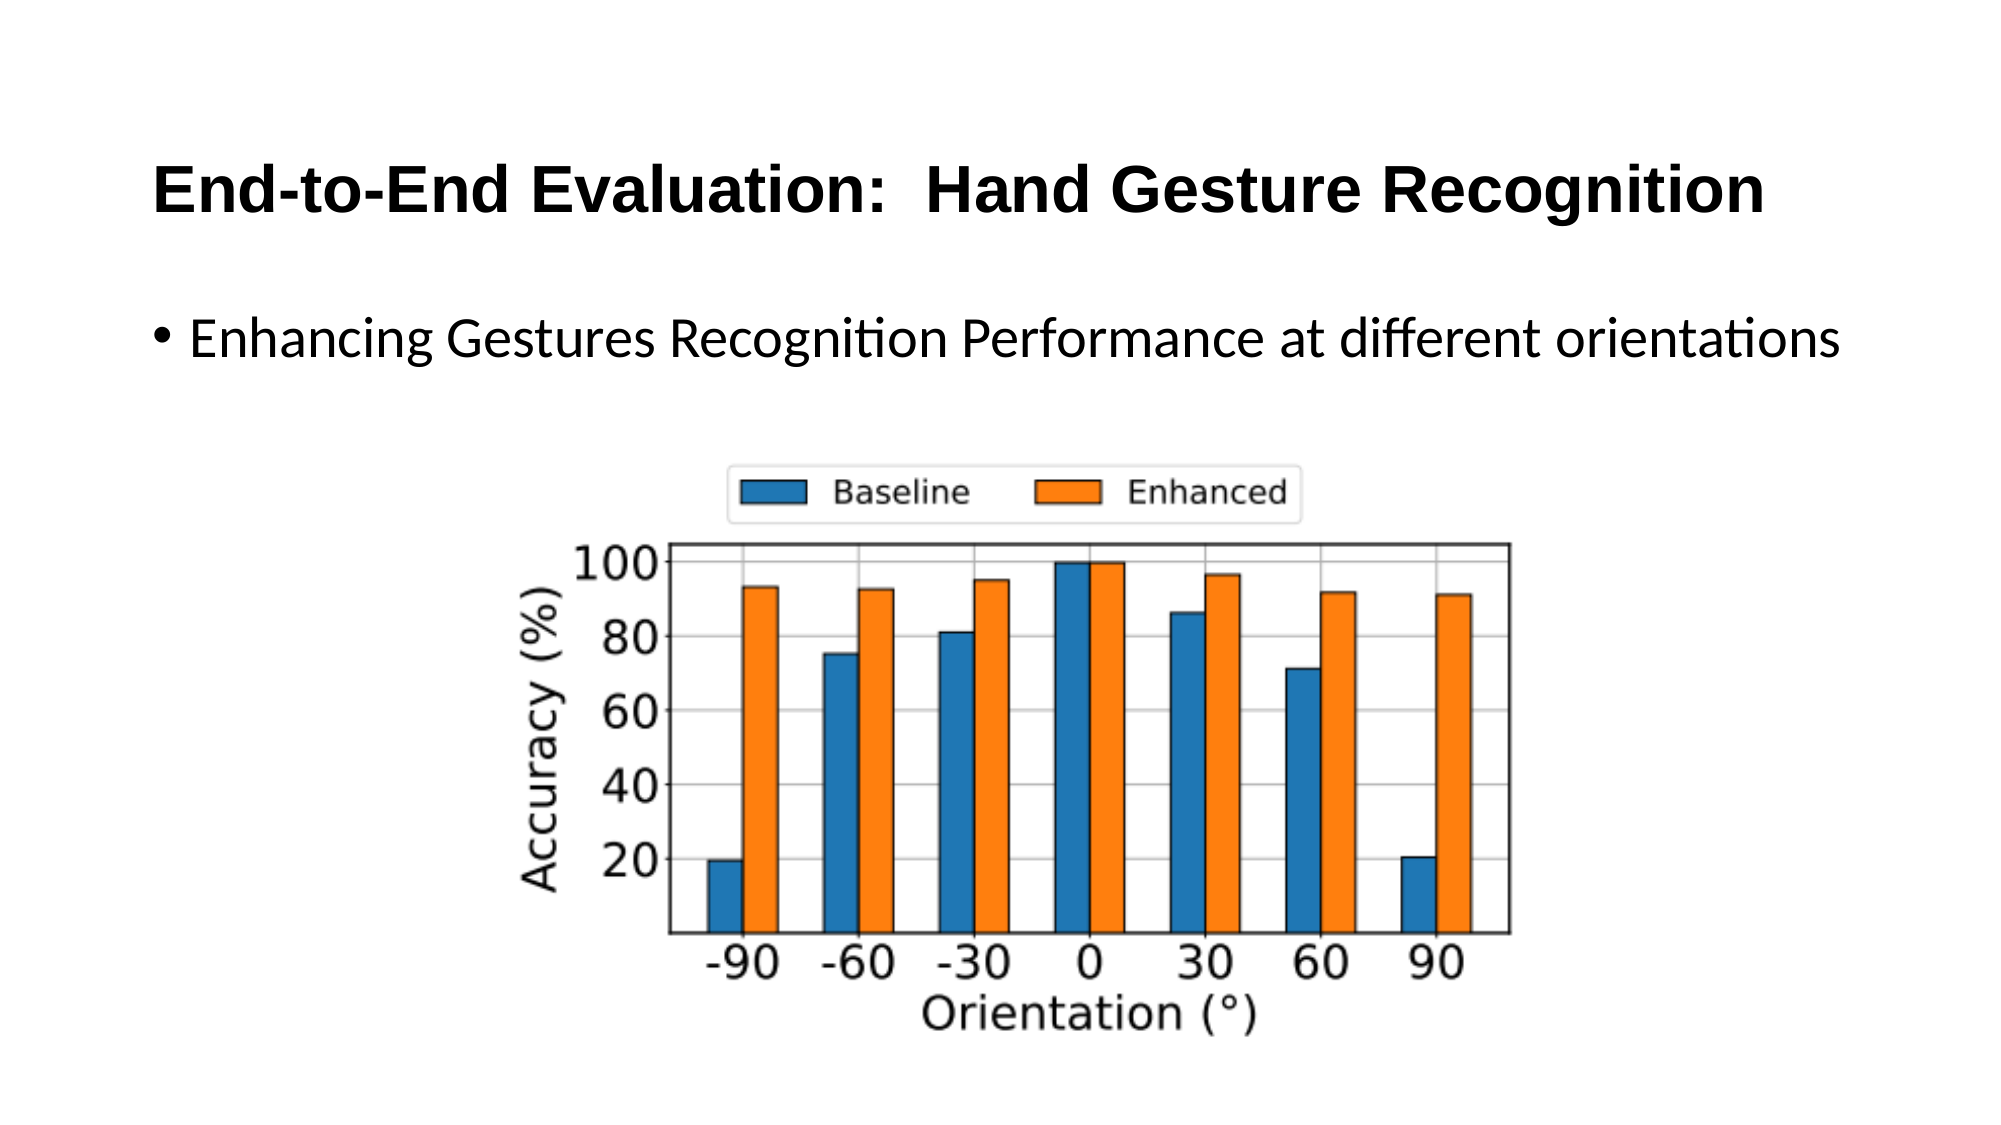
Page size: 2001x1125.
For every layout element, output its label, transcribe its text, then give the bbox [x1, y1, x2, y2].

picture [515, 391, 1636, 1043]
text_box End-to-End Evaluation: Hand Gesture Recognition [137, 81, 1863, 300]
list Enhancing Gestures Recognition Performance at different orientations [137, 300, 1863, 1014]
